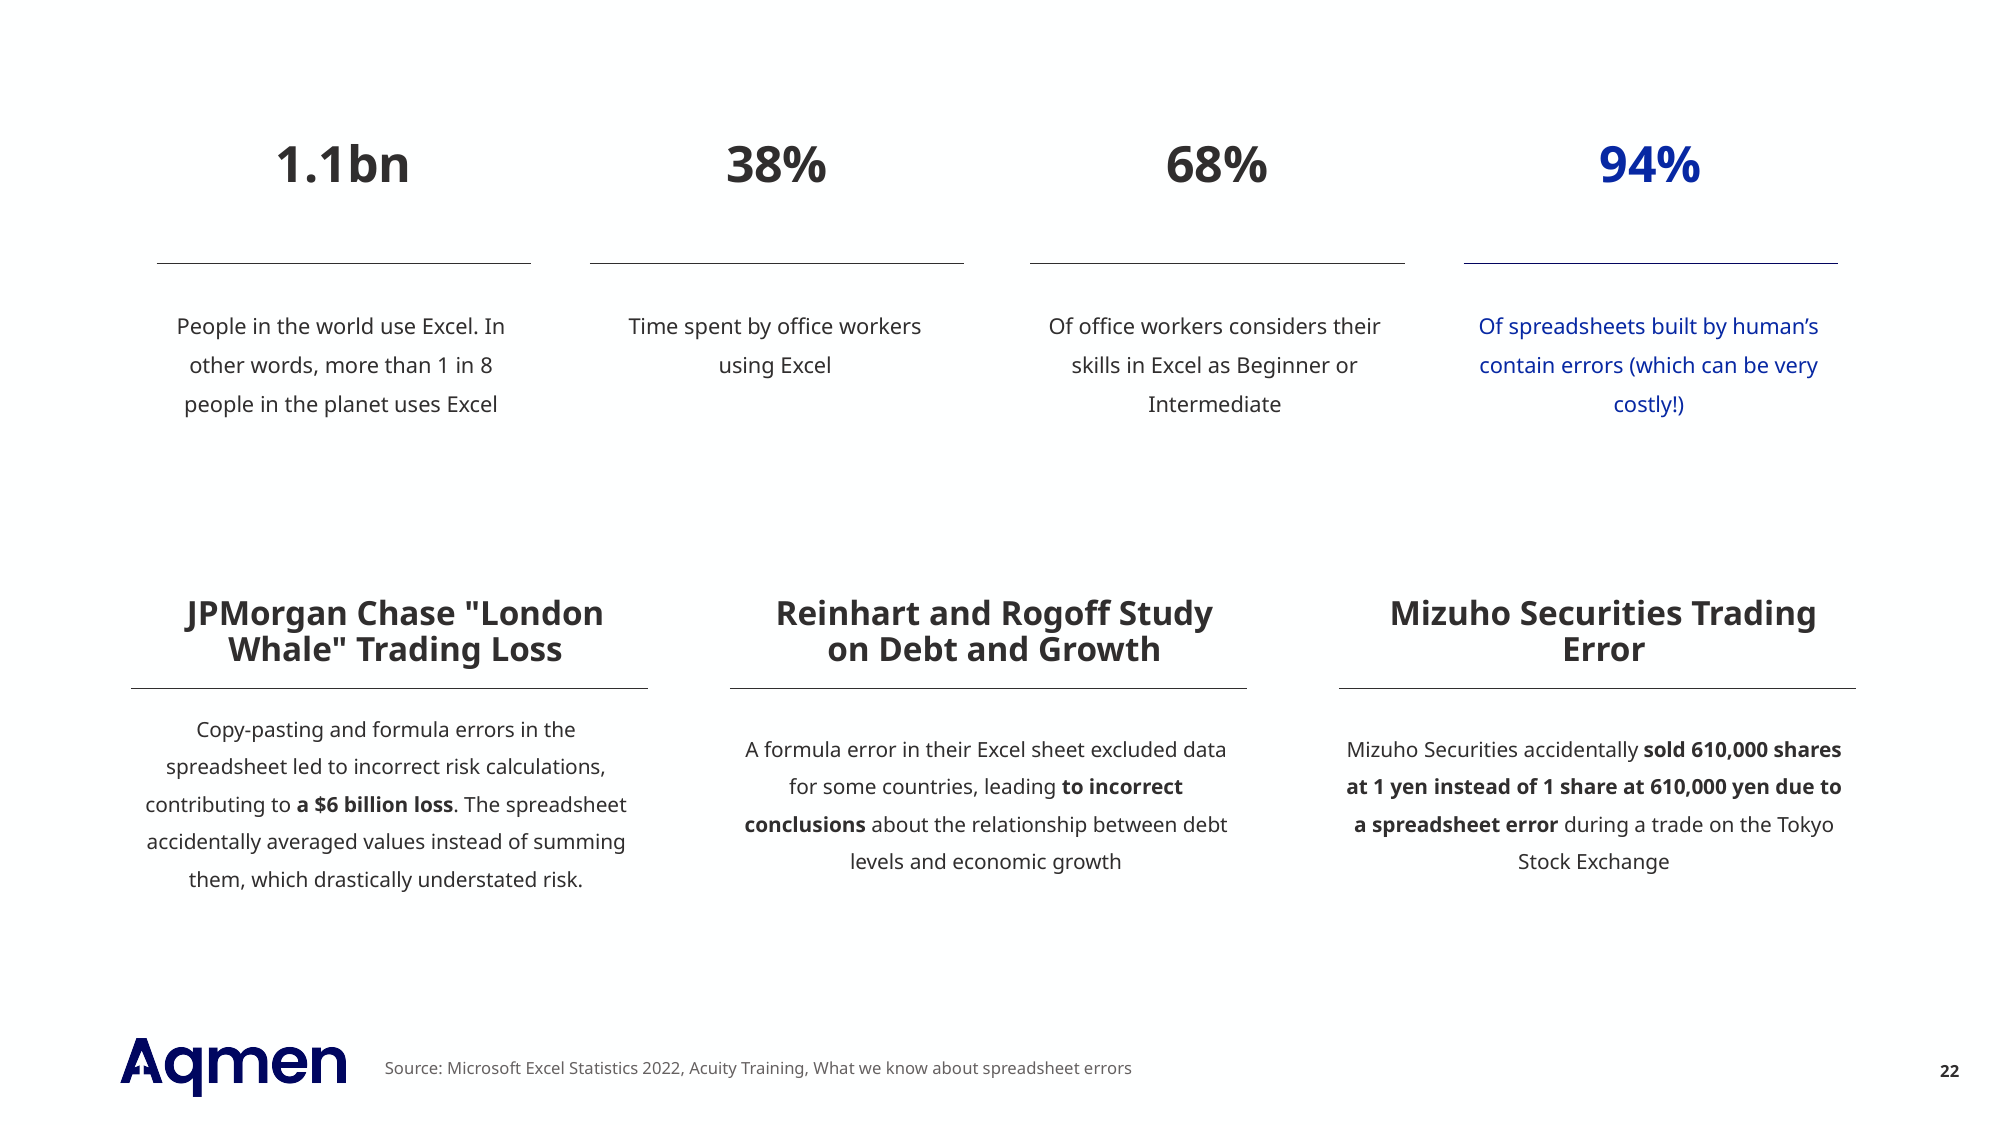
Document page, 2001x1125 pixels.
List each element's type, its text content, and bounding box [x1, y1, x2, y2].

text_box Of spreadsheets built by human’s contain errors (which can be very costly!) [1458, 291, 1840, 425]
text_box Of office workers considers their skills in Excel as Beginner or Intermediate [1024, 291, 1406, 425]
text_box 1.1bn [182, 113, 506, 221]
text_box 94% [1489, 113, 1812, 221]
text_box 22 [1908, 1050, 1991, 1093]
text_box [122, 578, 650, 936]
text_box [1330, 578, 1858, 880]
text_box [722, 578, 1250, 880]
picture [120, 1038, 346, 1097]
text_box Source: Microsoft Excel Statistics 2022, Acuity Training, What we know about spreadsheet errors [370, 1041, 1898, 1086]
text_box People in the world use Excel. In other words, more than 1 in 8 people in the planet uses Excel [150, 291, 532, 425]
text_box Time spent by office workers using Excel [584, 291, 966, 386]
text_box 68% [1056, 113, 1379, 221]
text_box 38% [615, 113, 939, 221]
